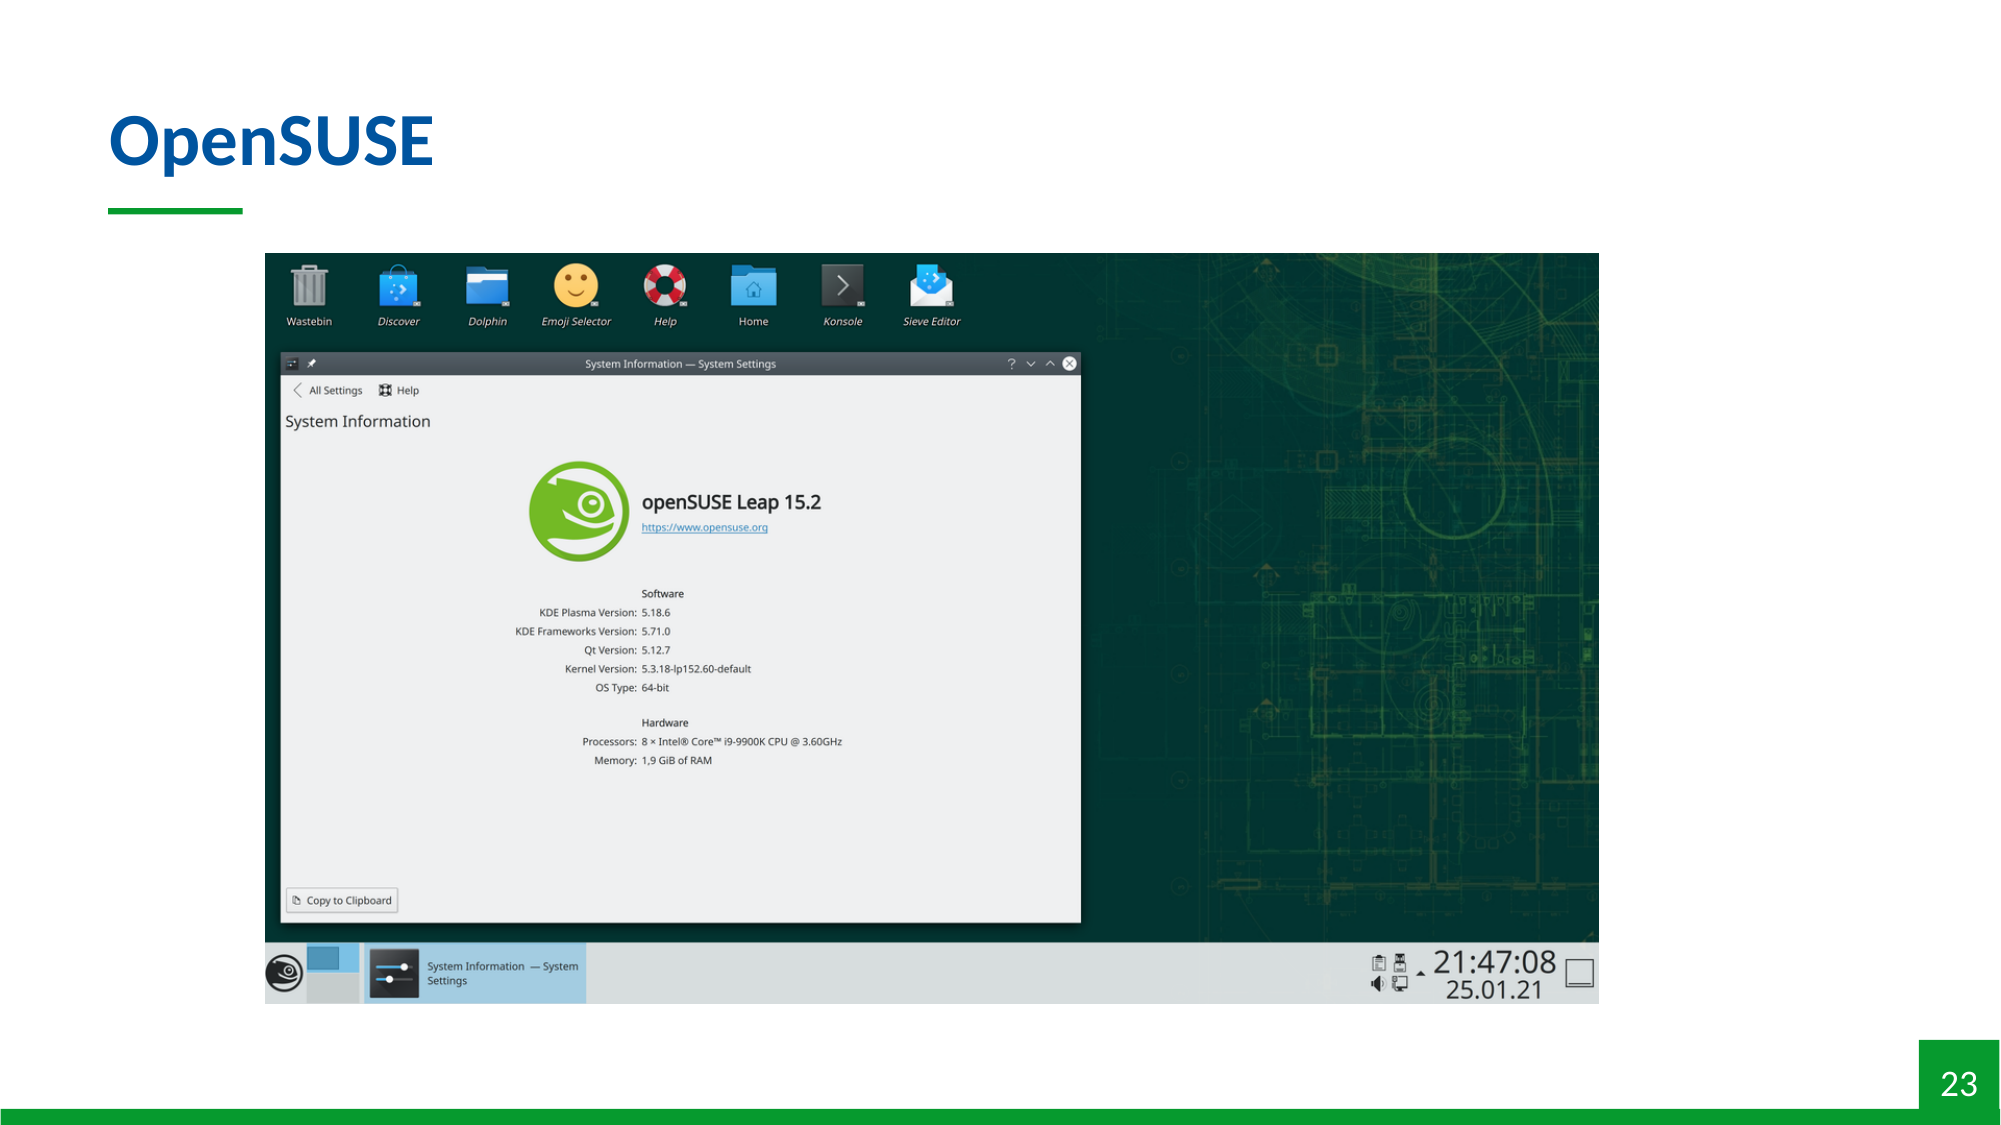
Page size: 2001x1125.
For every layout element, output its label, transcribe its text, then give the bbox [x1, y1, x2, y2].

text_box [101, 237, 1916, 1014]
text_box OpenSUSE [95, 93, 1862, 179]
picture [265, 253, 1599, 1004]
